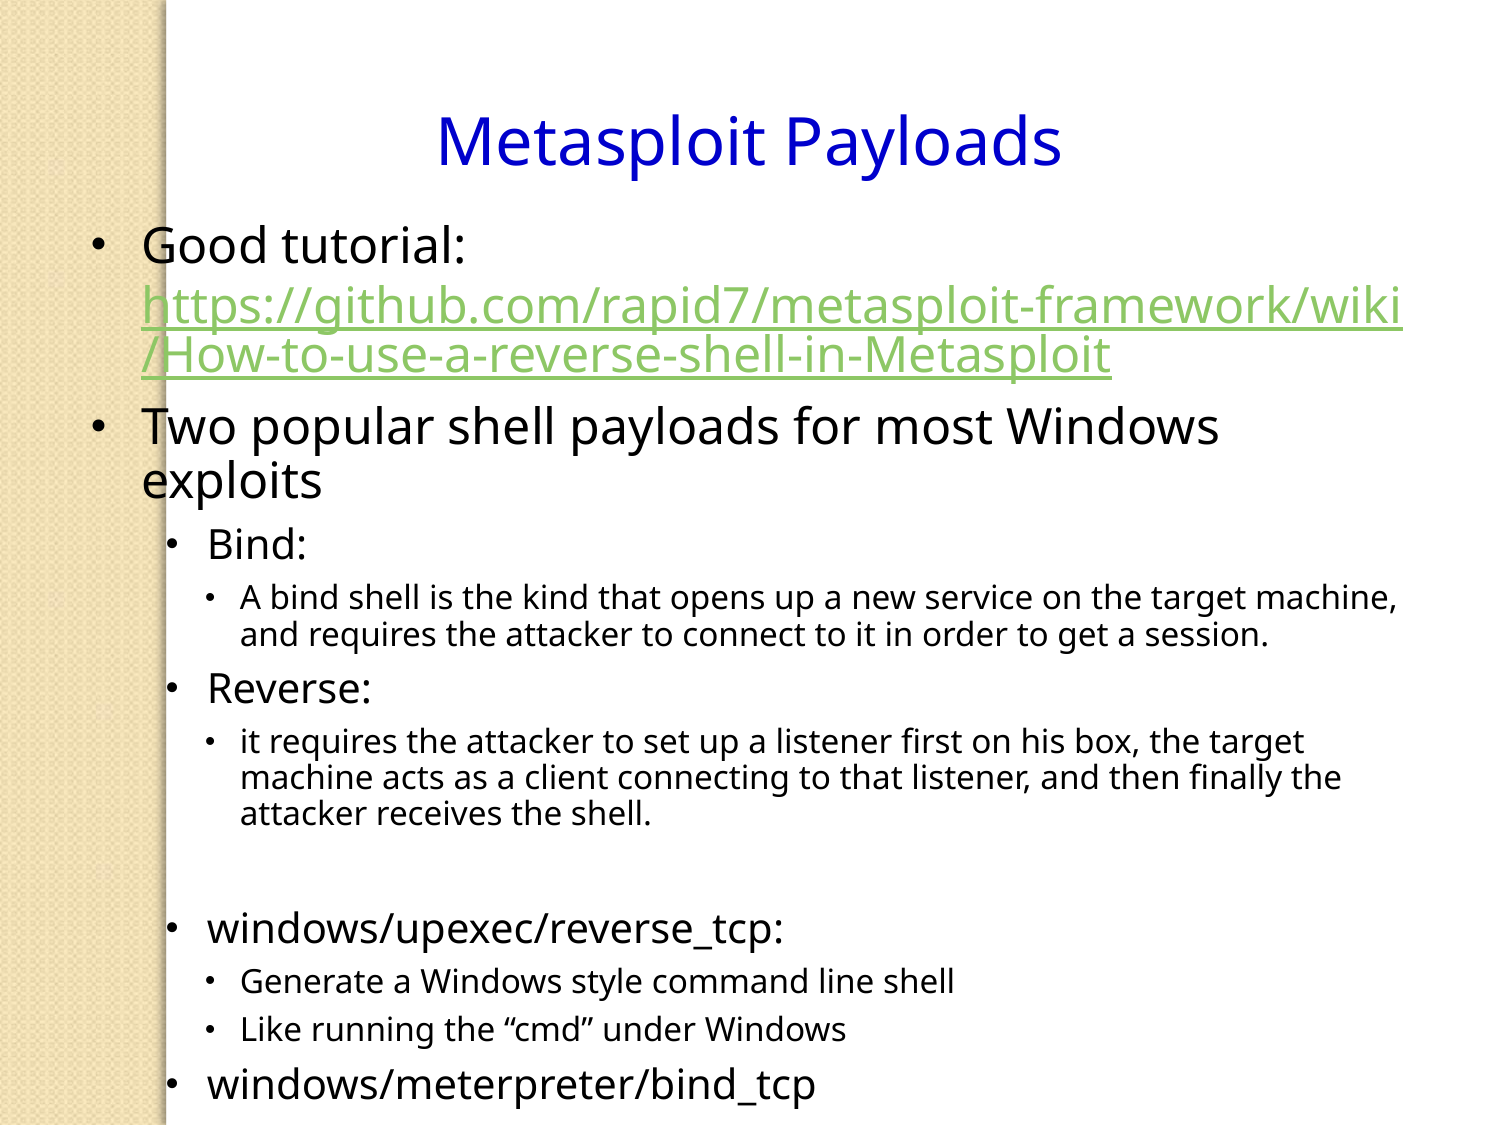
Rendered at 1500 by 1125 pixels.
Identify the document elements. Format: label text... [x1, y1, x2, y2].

text_box Metasploit Payloads [74, 45, 1425, 212]
picture [0, 0, 166, 1125]
text_box Good tutorial: https://github.com/rapid7/metasploit-framework/wiki/How-to-use-a-reverse-shell-in-Metasploit Two popular shell payloads for most Windows exploits Bind: A bind shell is the kind that opens up a new service on the target machine, and requires the attacker to connect to it in order to get a session. Reverse: it requires the attacker to set up a listener first on his box, the target machine acts as a client connecting to that listener, and then finally the attacker receives the shell. windows/upexec/reverse_tcp: Generate a Windows style command line shell Like running the “cmd” under Windows windows/meterpreter/bind_tcp windows/meterpreter/reverse_tcp [74, 212, 1425, 1043]
